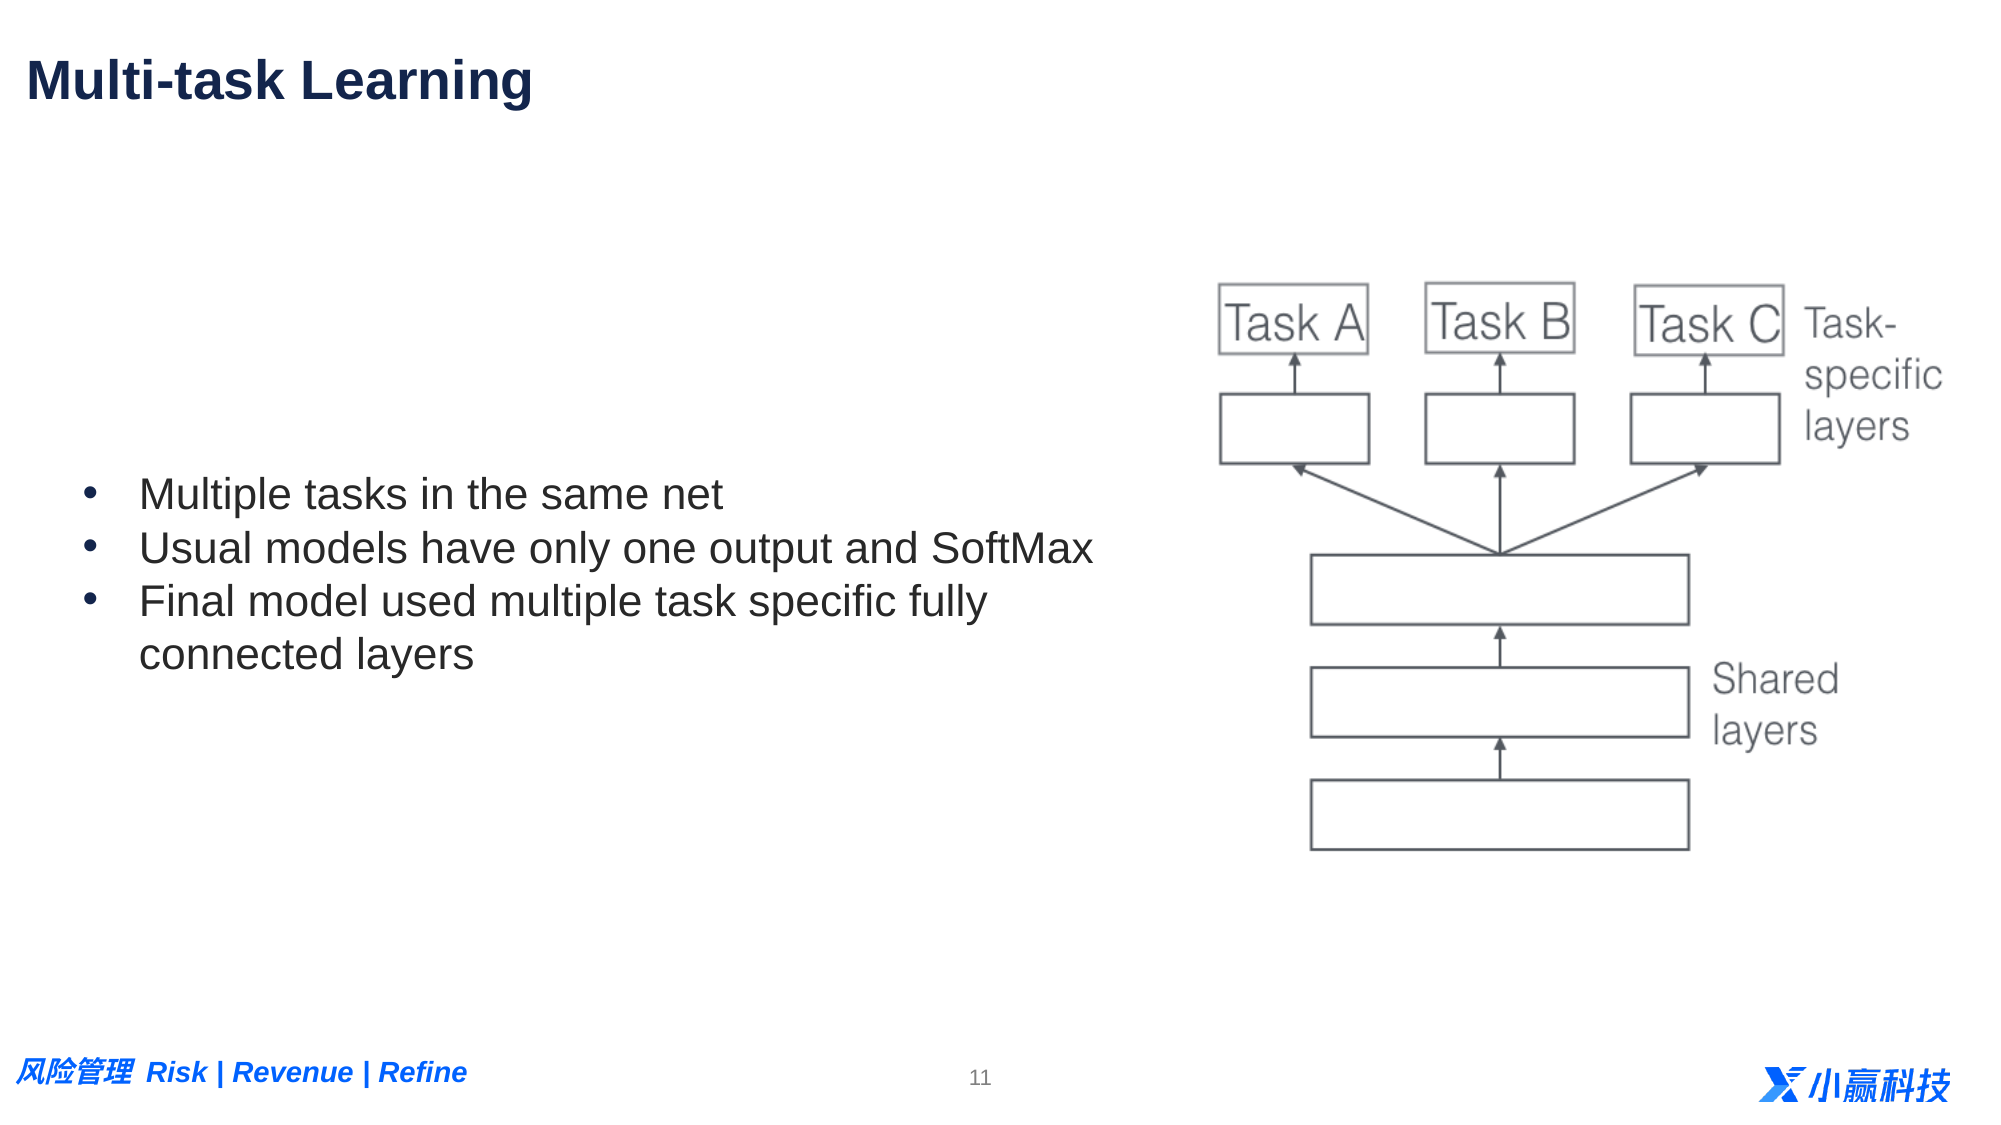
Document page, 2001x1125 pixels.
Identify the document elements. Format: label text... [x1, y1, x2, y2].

title Multi-task Learning [26, 44, 1659, 112]
picture [1195, 261, 1948, 864]
text_box Multiple tasks in the same net Usual models have only one output and SoftMax Final model used multiple task specific fully connected layers [67, 457, 1114, 693]
